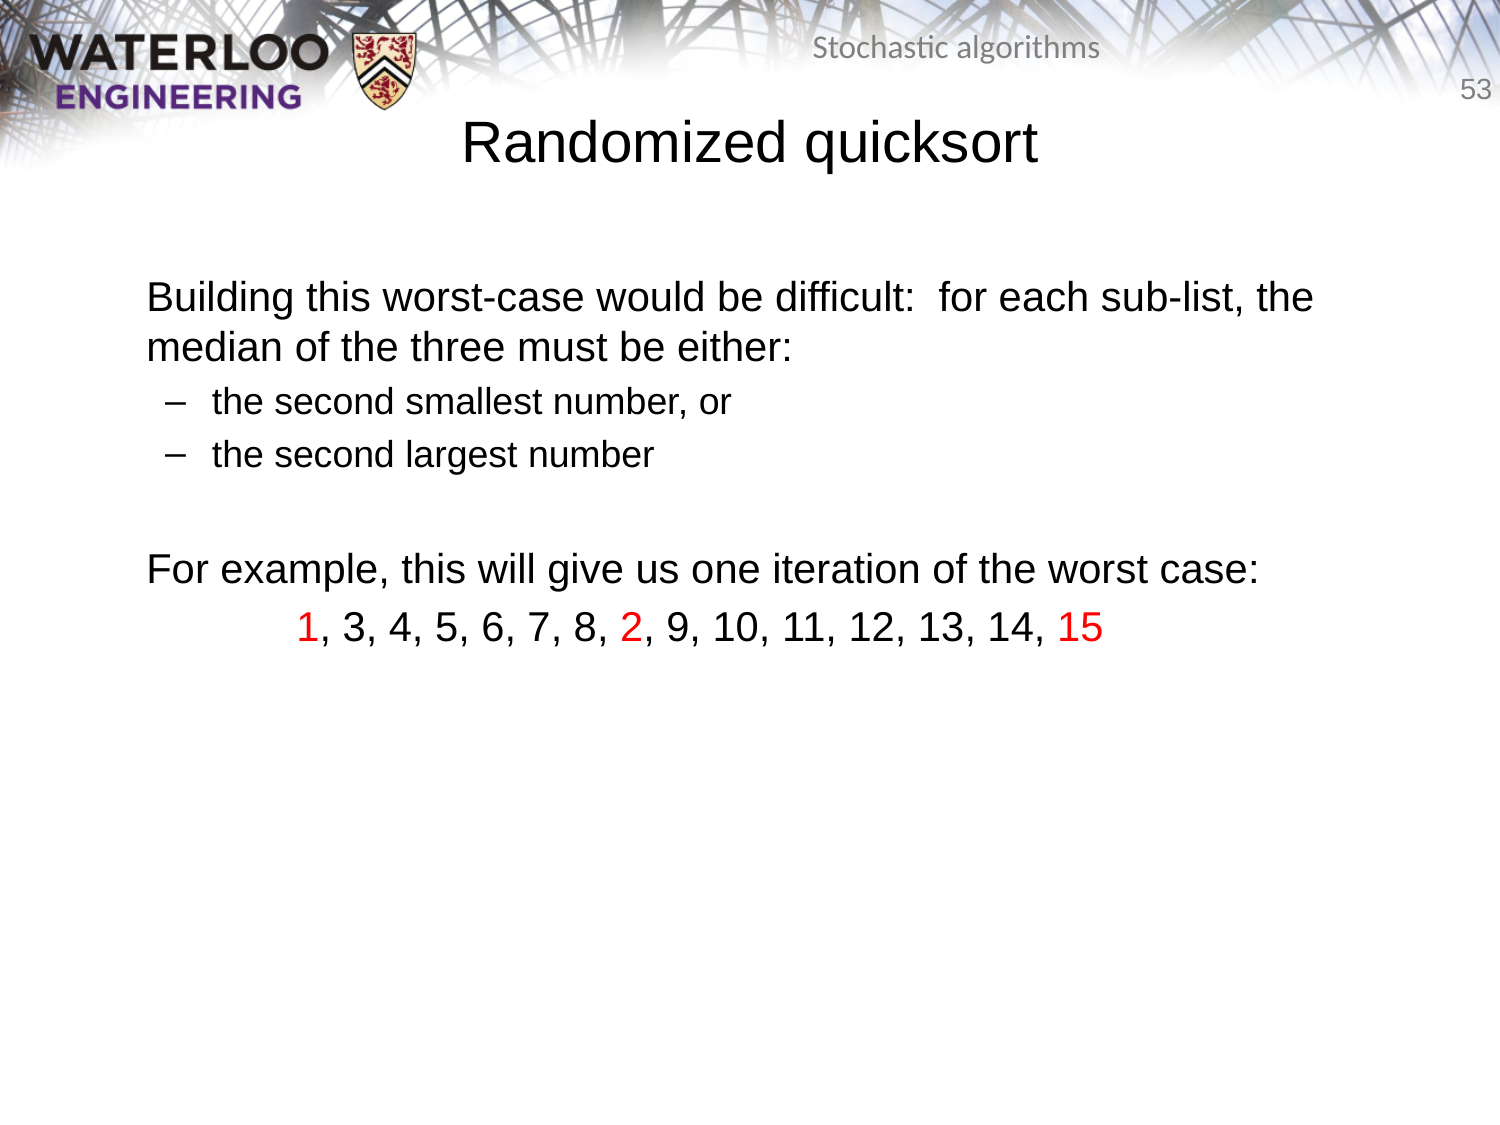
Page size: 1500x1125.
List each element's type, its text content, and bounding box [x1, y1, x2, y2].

picture [0, 0, 1500, 1125]
list Building this worst-case would be difficult: for each sub-list, the median of the three must be either: the second smallest number, or the second largest number For example, this will give us one iteration of the worst case: 1, 3, 4, 5, 6, 7, 8, 2, 9, 10, 11, 12, 13, 14, 15 [74, 262, 1426, 1006]
title Randomized quicksort [74, 44, 1426, 233]
